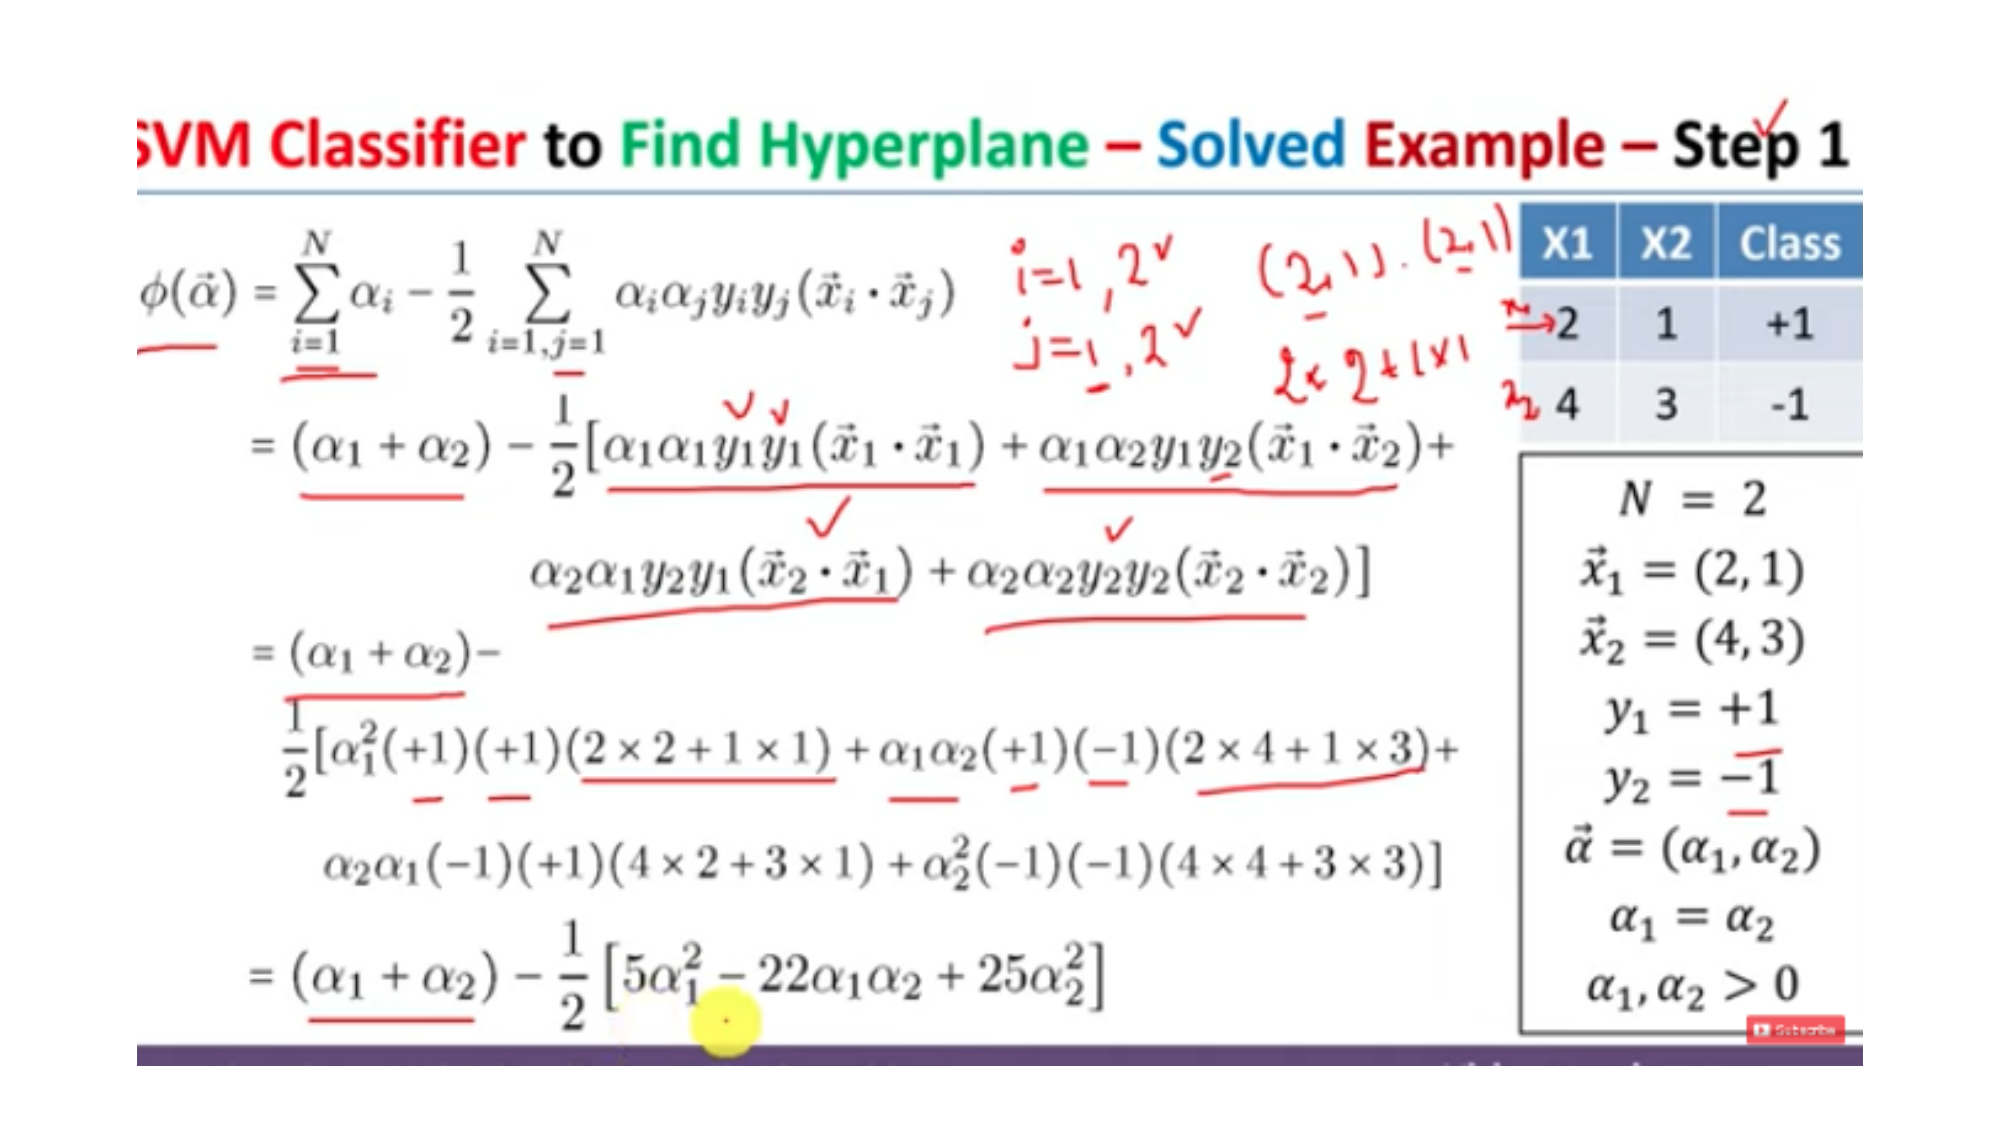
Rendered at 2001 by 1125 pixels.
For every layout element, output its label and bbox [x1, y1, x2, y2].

list [137, 59, 1863, 1066]
